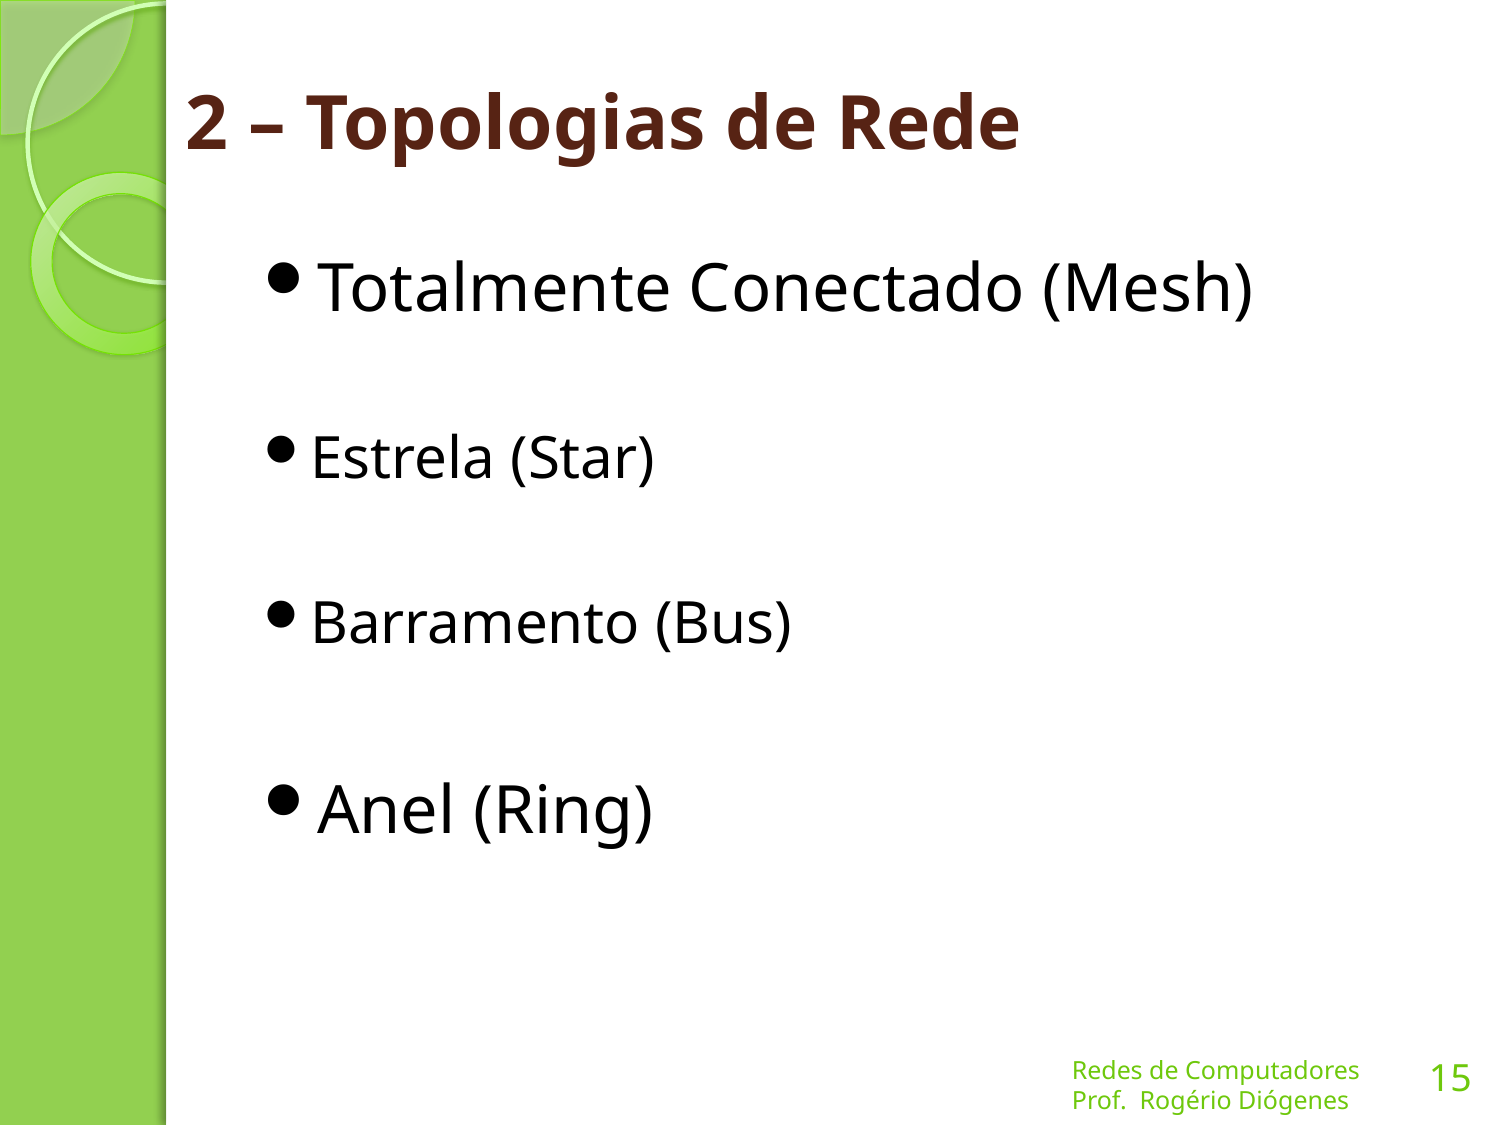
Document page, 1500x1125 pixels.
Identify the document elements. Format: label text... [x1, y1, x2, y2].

text_box 2 – Topologias de Rede [171, 26, 1476, 214]
footer Redes de Computadores Prof. Rogério Diógenes [1057, 1043, 1471, 1122]
slide_number 15 [1413, 1034, 1488, 1113]
list Totalmente Conectado (Mesh) Estrela (Star) Barramento (Bus) Anel (Ring) [235, 237, 1466, 1025]
